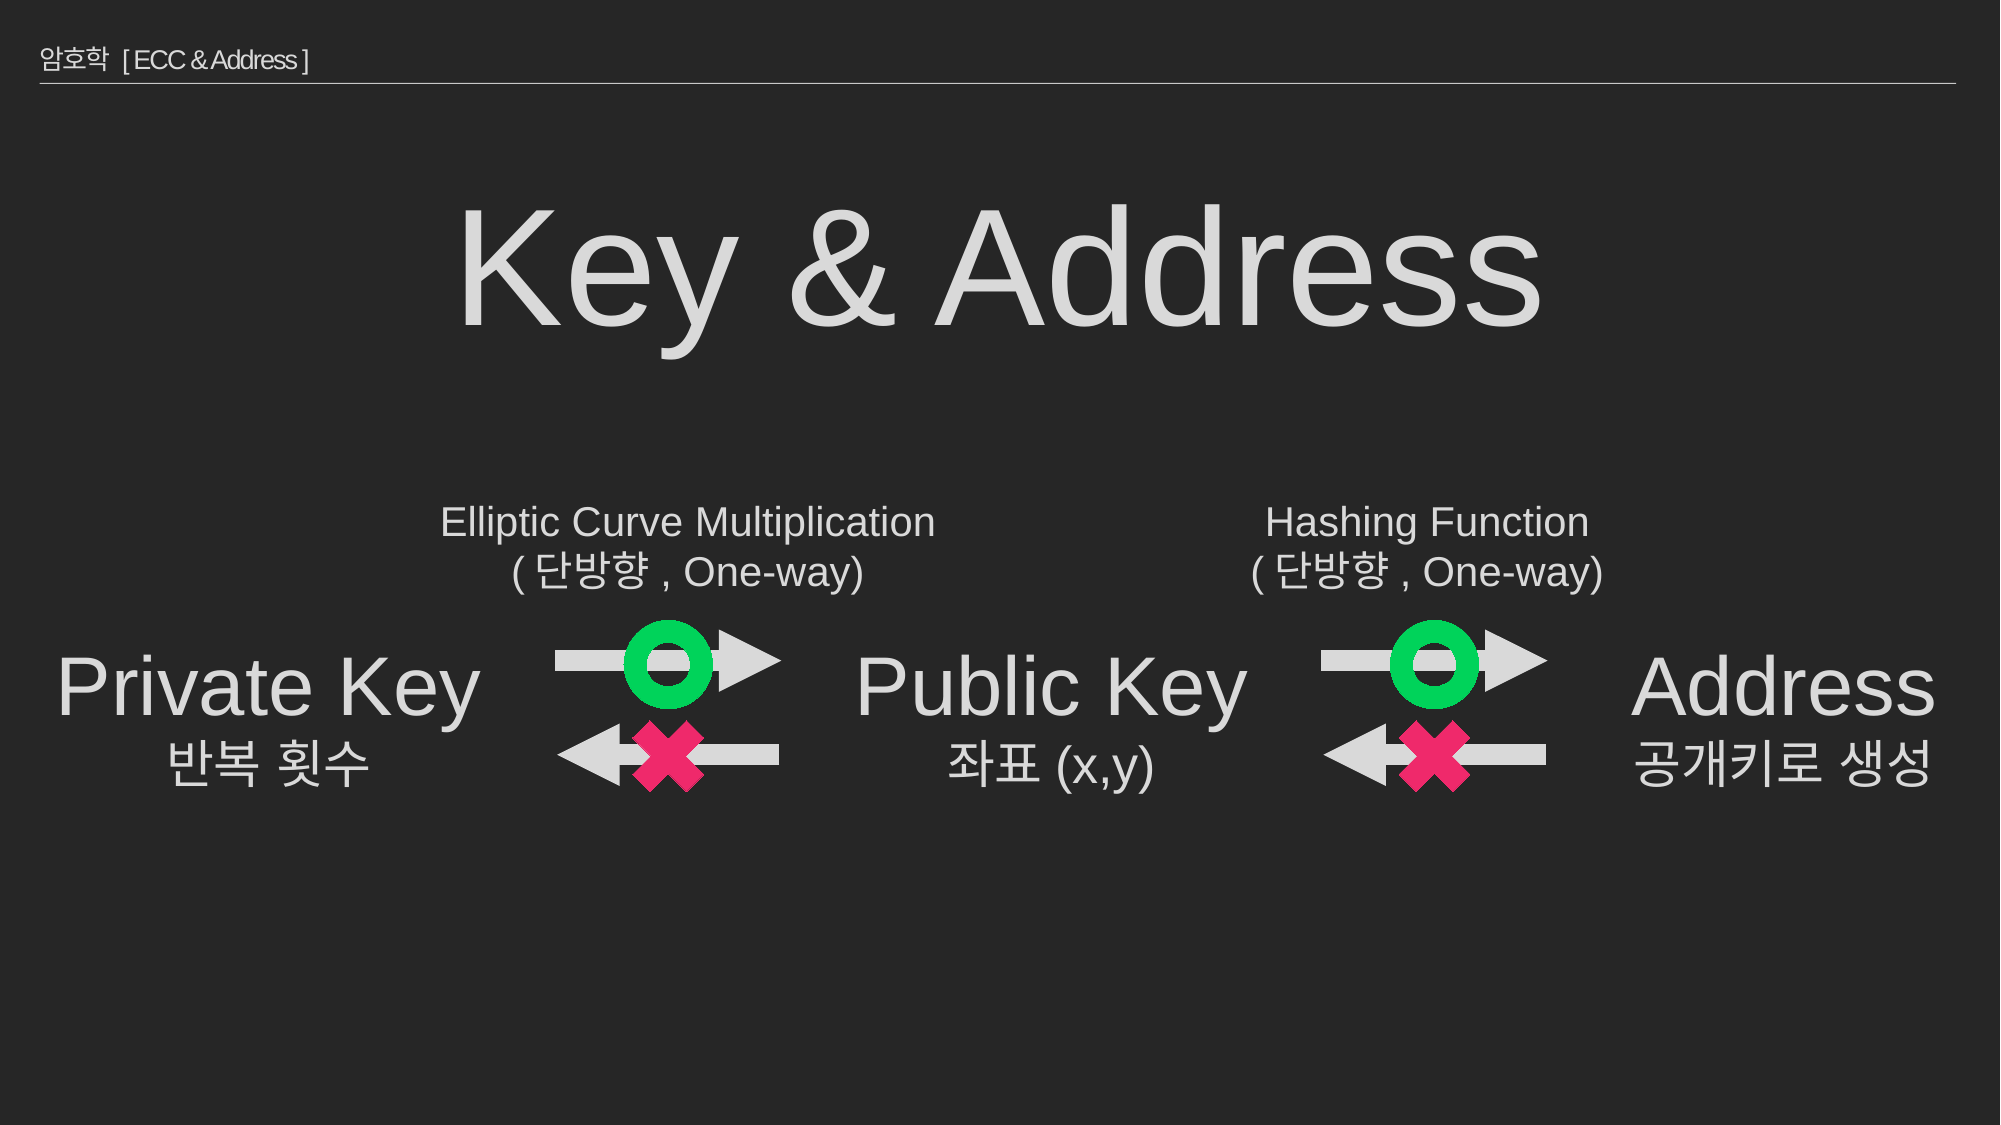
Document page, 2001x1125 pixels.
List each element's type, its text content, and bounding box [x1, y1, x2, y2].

text_box Public Key 좌표(x,y) [839, 624, 1264, 802]
text_box Elliptic Curve Multiplication (단방향, One-way) [424, 487, 952, 602]
text_box Private Key 반복 횟수 [40, 624, 497, 802]
text_box Hashing Function (단방향, One-way) [1235, 487, 1620, 602]
text_box Key & Address [438, 151, 1562, 366]
title 암호학 [ ECC & Address ] [39, 31, 1961, 84]
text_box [1321, 620, 1548, 808]
text_box Address 공개키로 생성 [1616, 624, 1952, 802]
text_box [555, 620, 782, 808]
